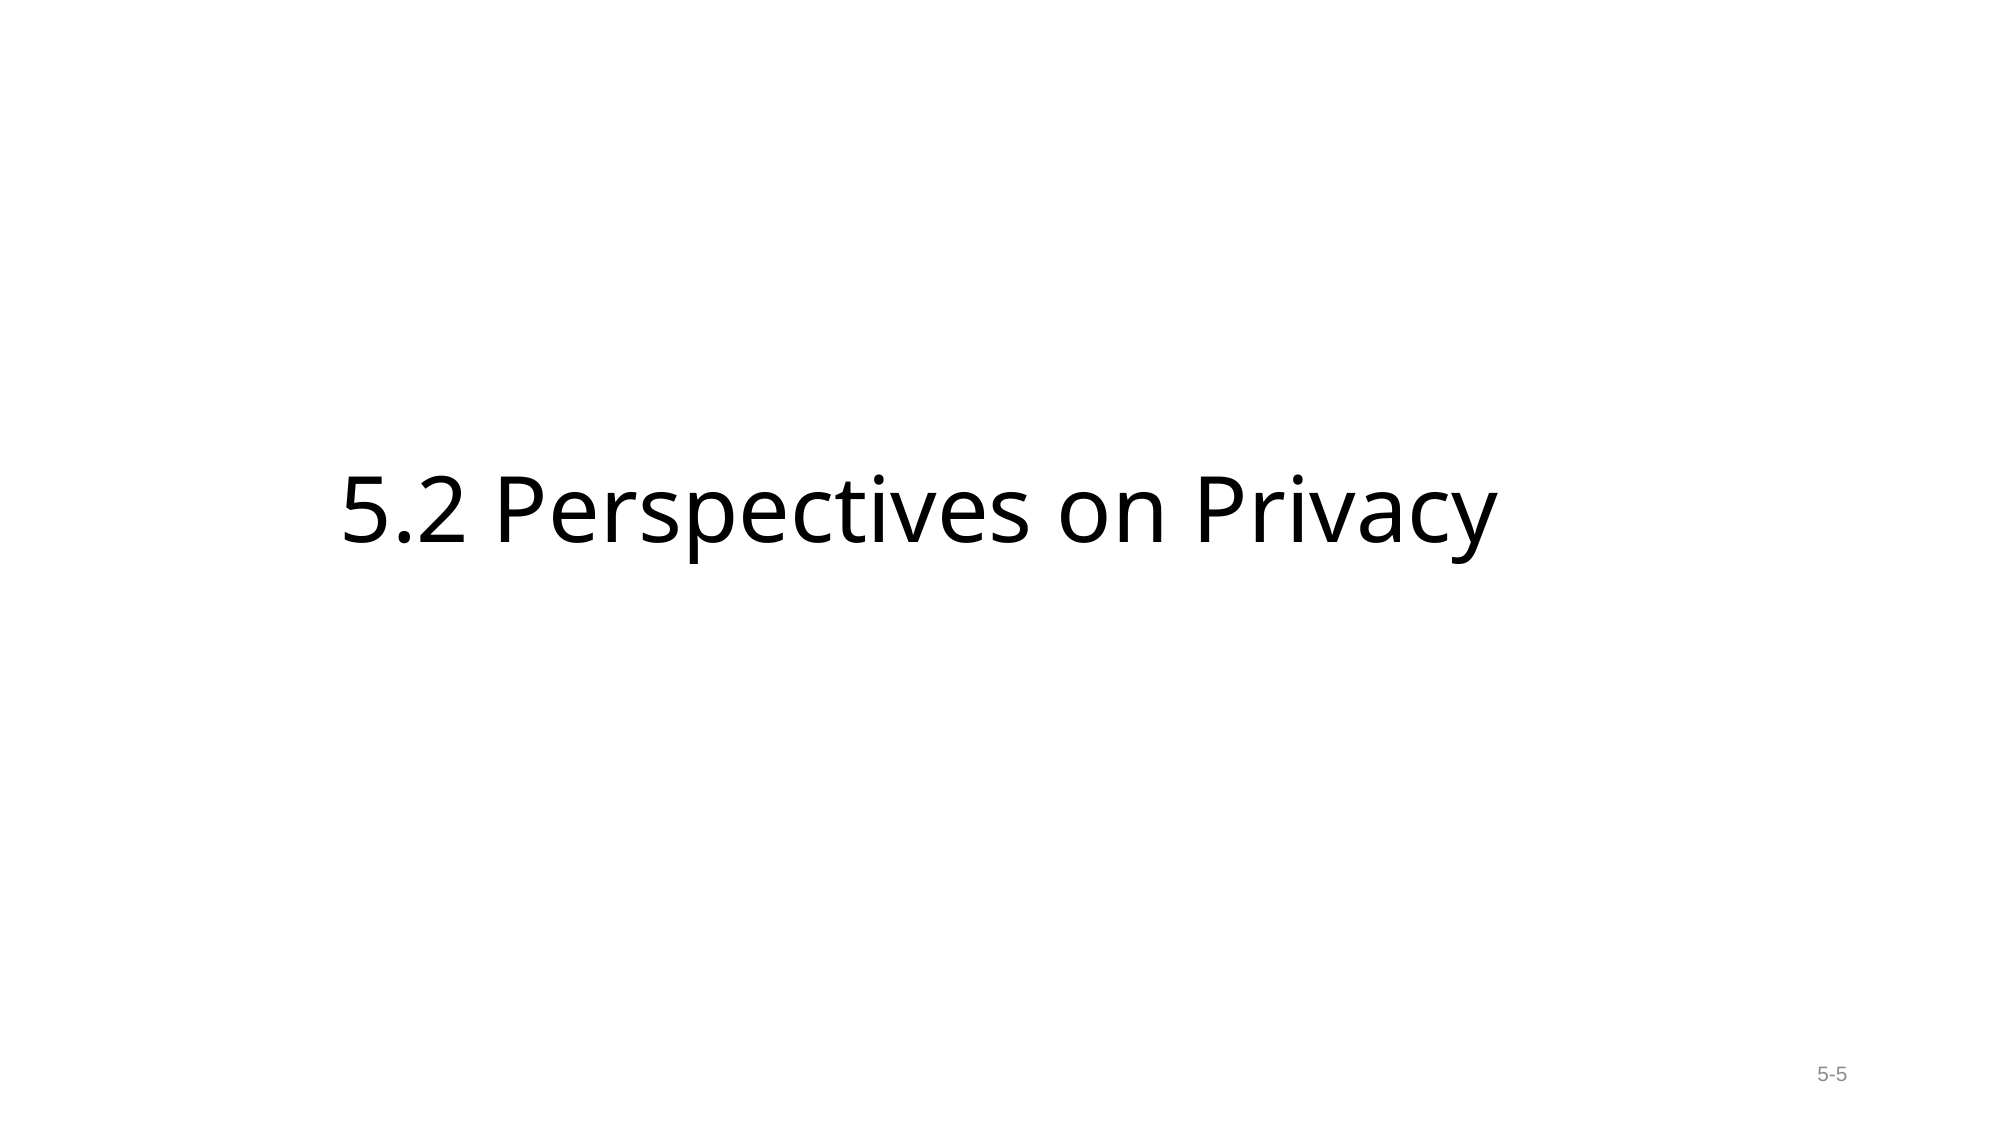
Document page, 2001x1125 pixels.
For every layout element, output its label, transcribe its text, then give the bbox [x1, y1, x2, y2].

slide_number 5-5 [1412, 1042, 1863, 1103]
title 5.2 Perspectives on Privacy [324, 12, 1688, 1013]
